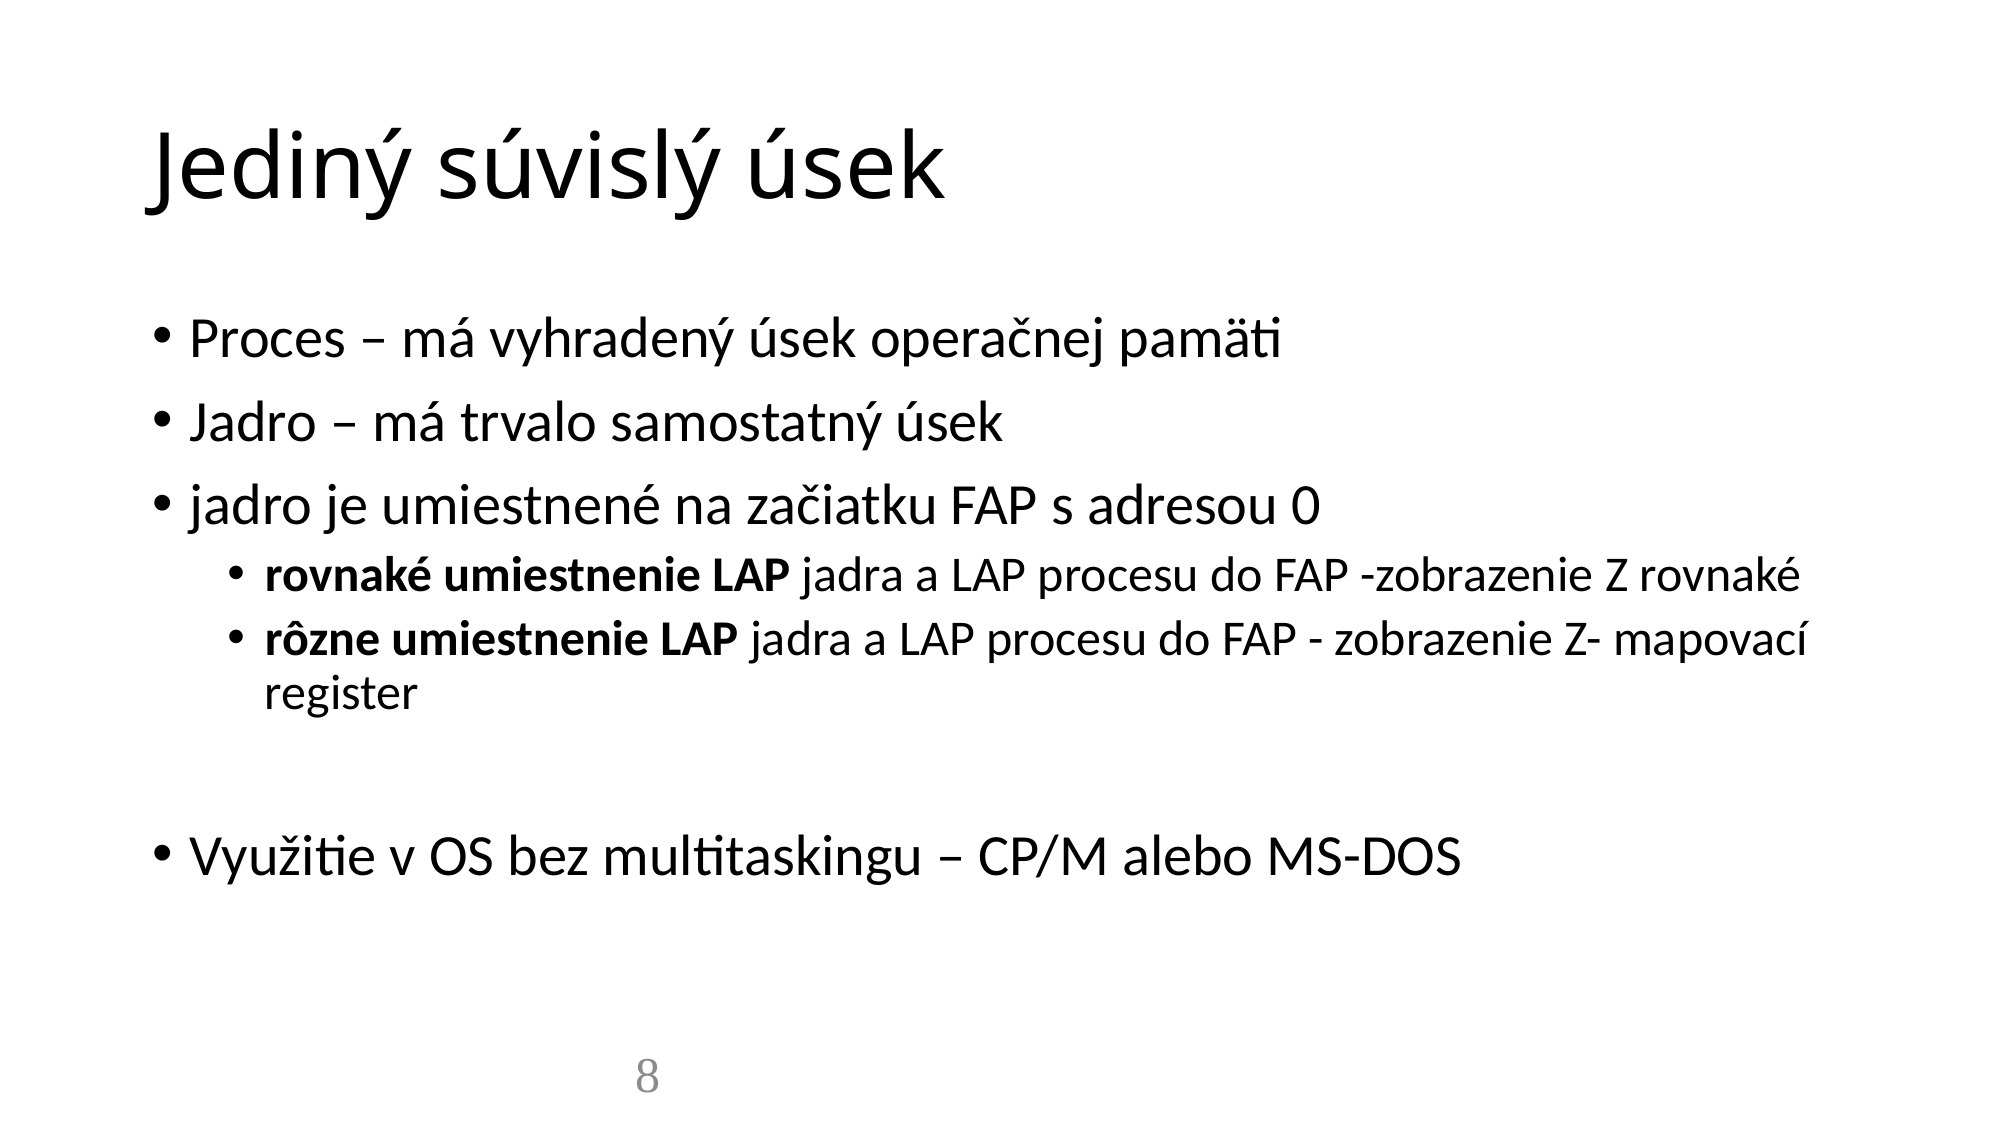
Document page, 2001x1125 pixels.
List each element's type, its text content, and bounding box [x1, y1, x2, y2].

list Proces – má vyhradený úsek operačnej pamäti Jadro – má trvalo samostatný úsek jadro je umiestnené na začiatku FAP s adresou 0 rovnaké umiestnenie LAP jadra a LAP procesu do FAP -zobrazenie Z rovnaké rôzne umiestnenie LAP jadra a LAP procesu do FAP - zobrazenie Z- mapovací register Využitie v OS bez multitaskingu – CP/M alebo MS-DOS [137, 299, 1863, 1014]
title Jediný súvislý úsek [137, 59, 1863, 278]
slide_number 8 [0, 1042, 675, 1103]
